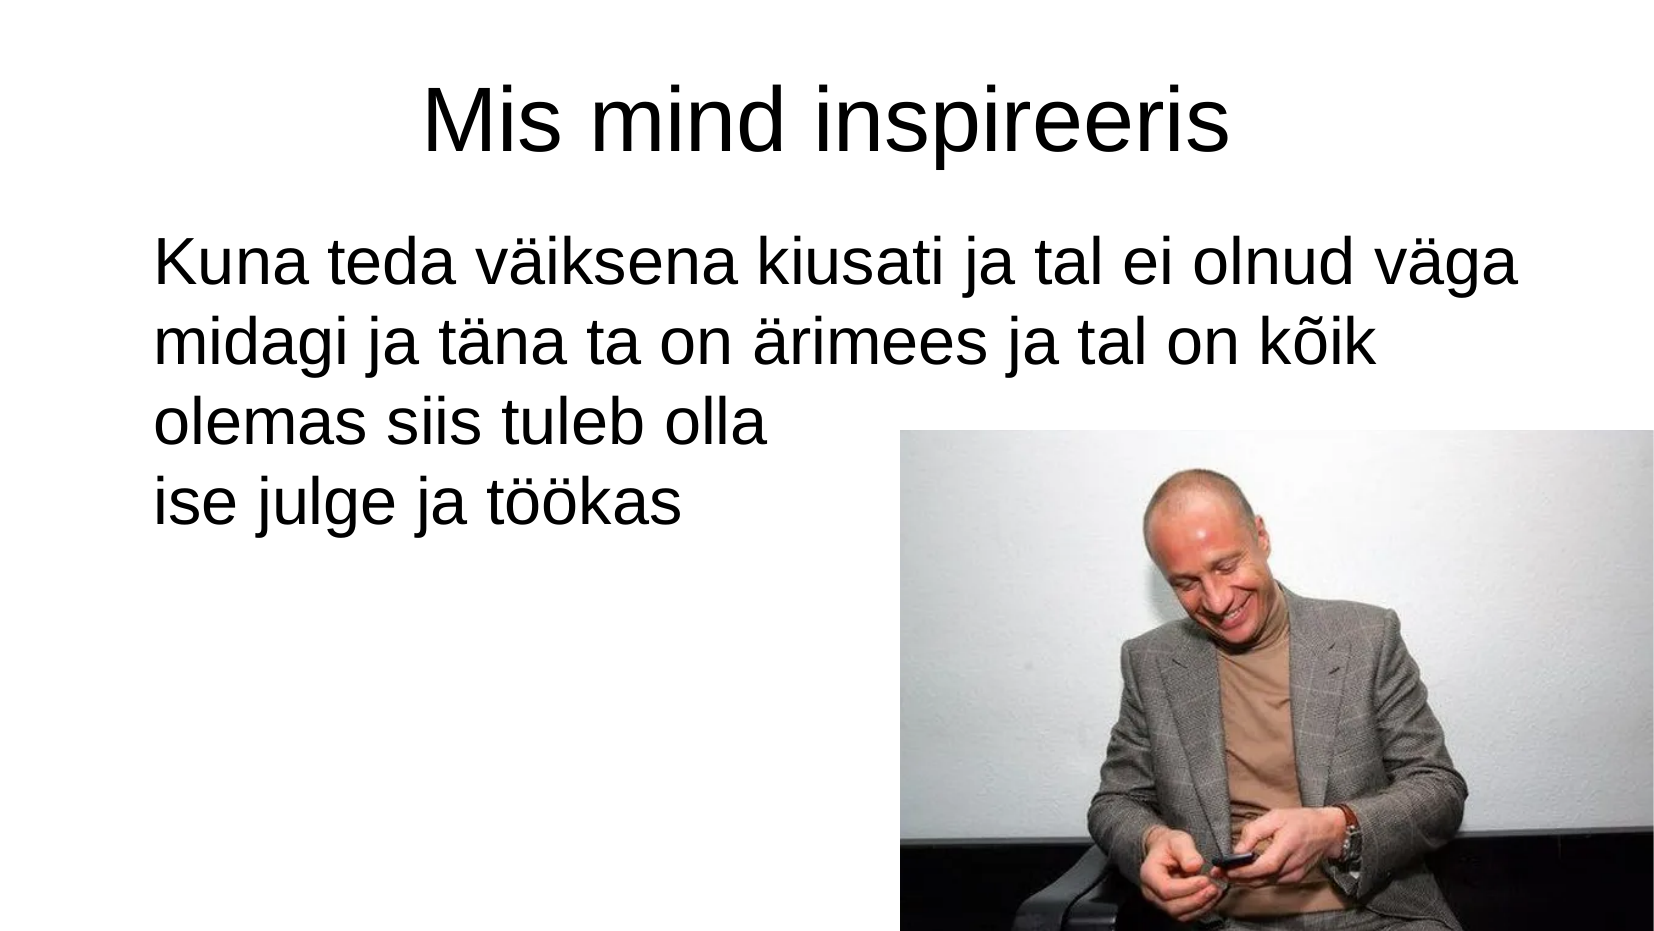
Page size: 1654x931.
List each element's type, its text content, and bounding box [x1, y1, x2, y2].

title Mis mind inspireeris [82, 37, 1571, 193]
list Kuna teda väiksena kiusati ja tal ei olnud väga midagi ja täna ta on ärimees ja tal on kõik olemas siis tuleb olla ise julge ja töökas [82, 217, 1571, 757]
picture [899, 430, 1654, 931]
